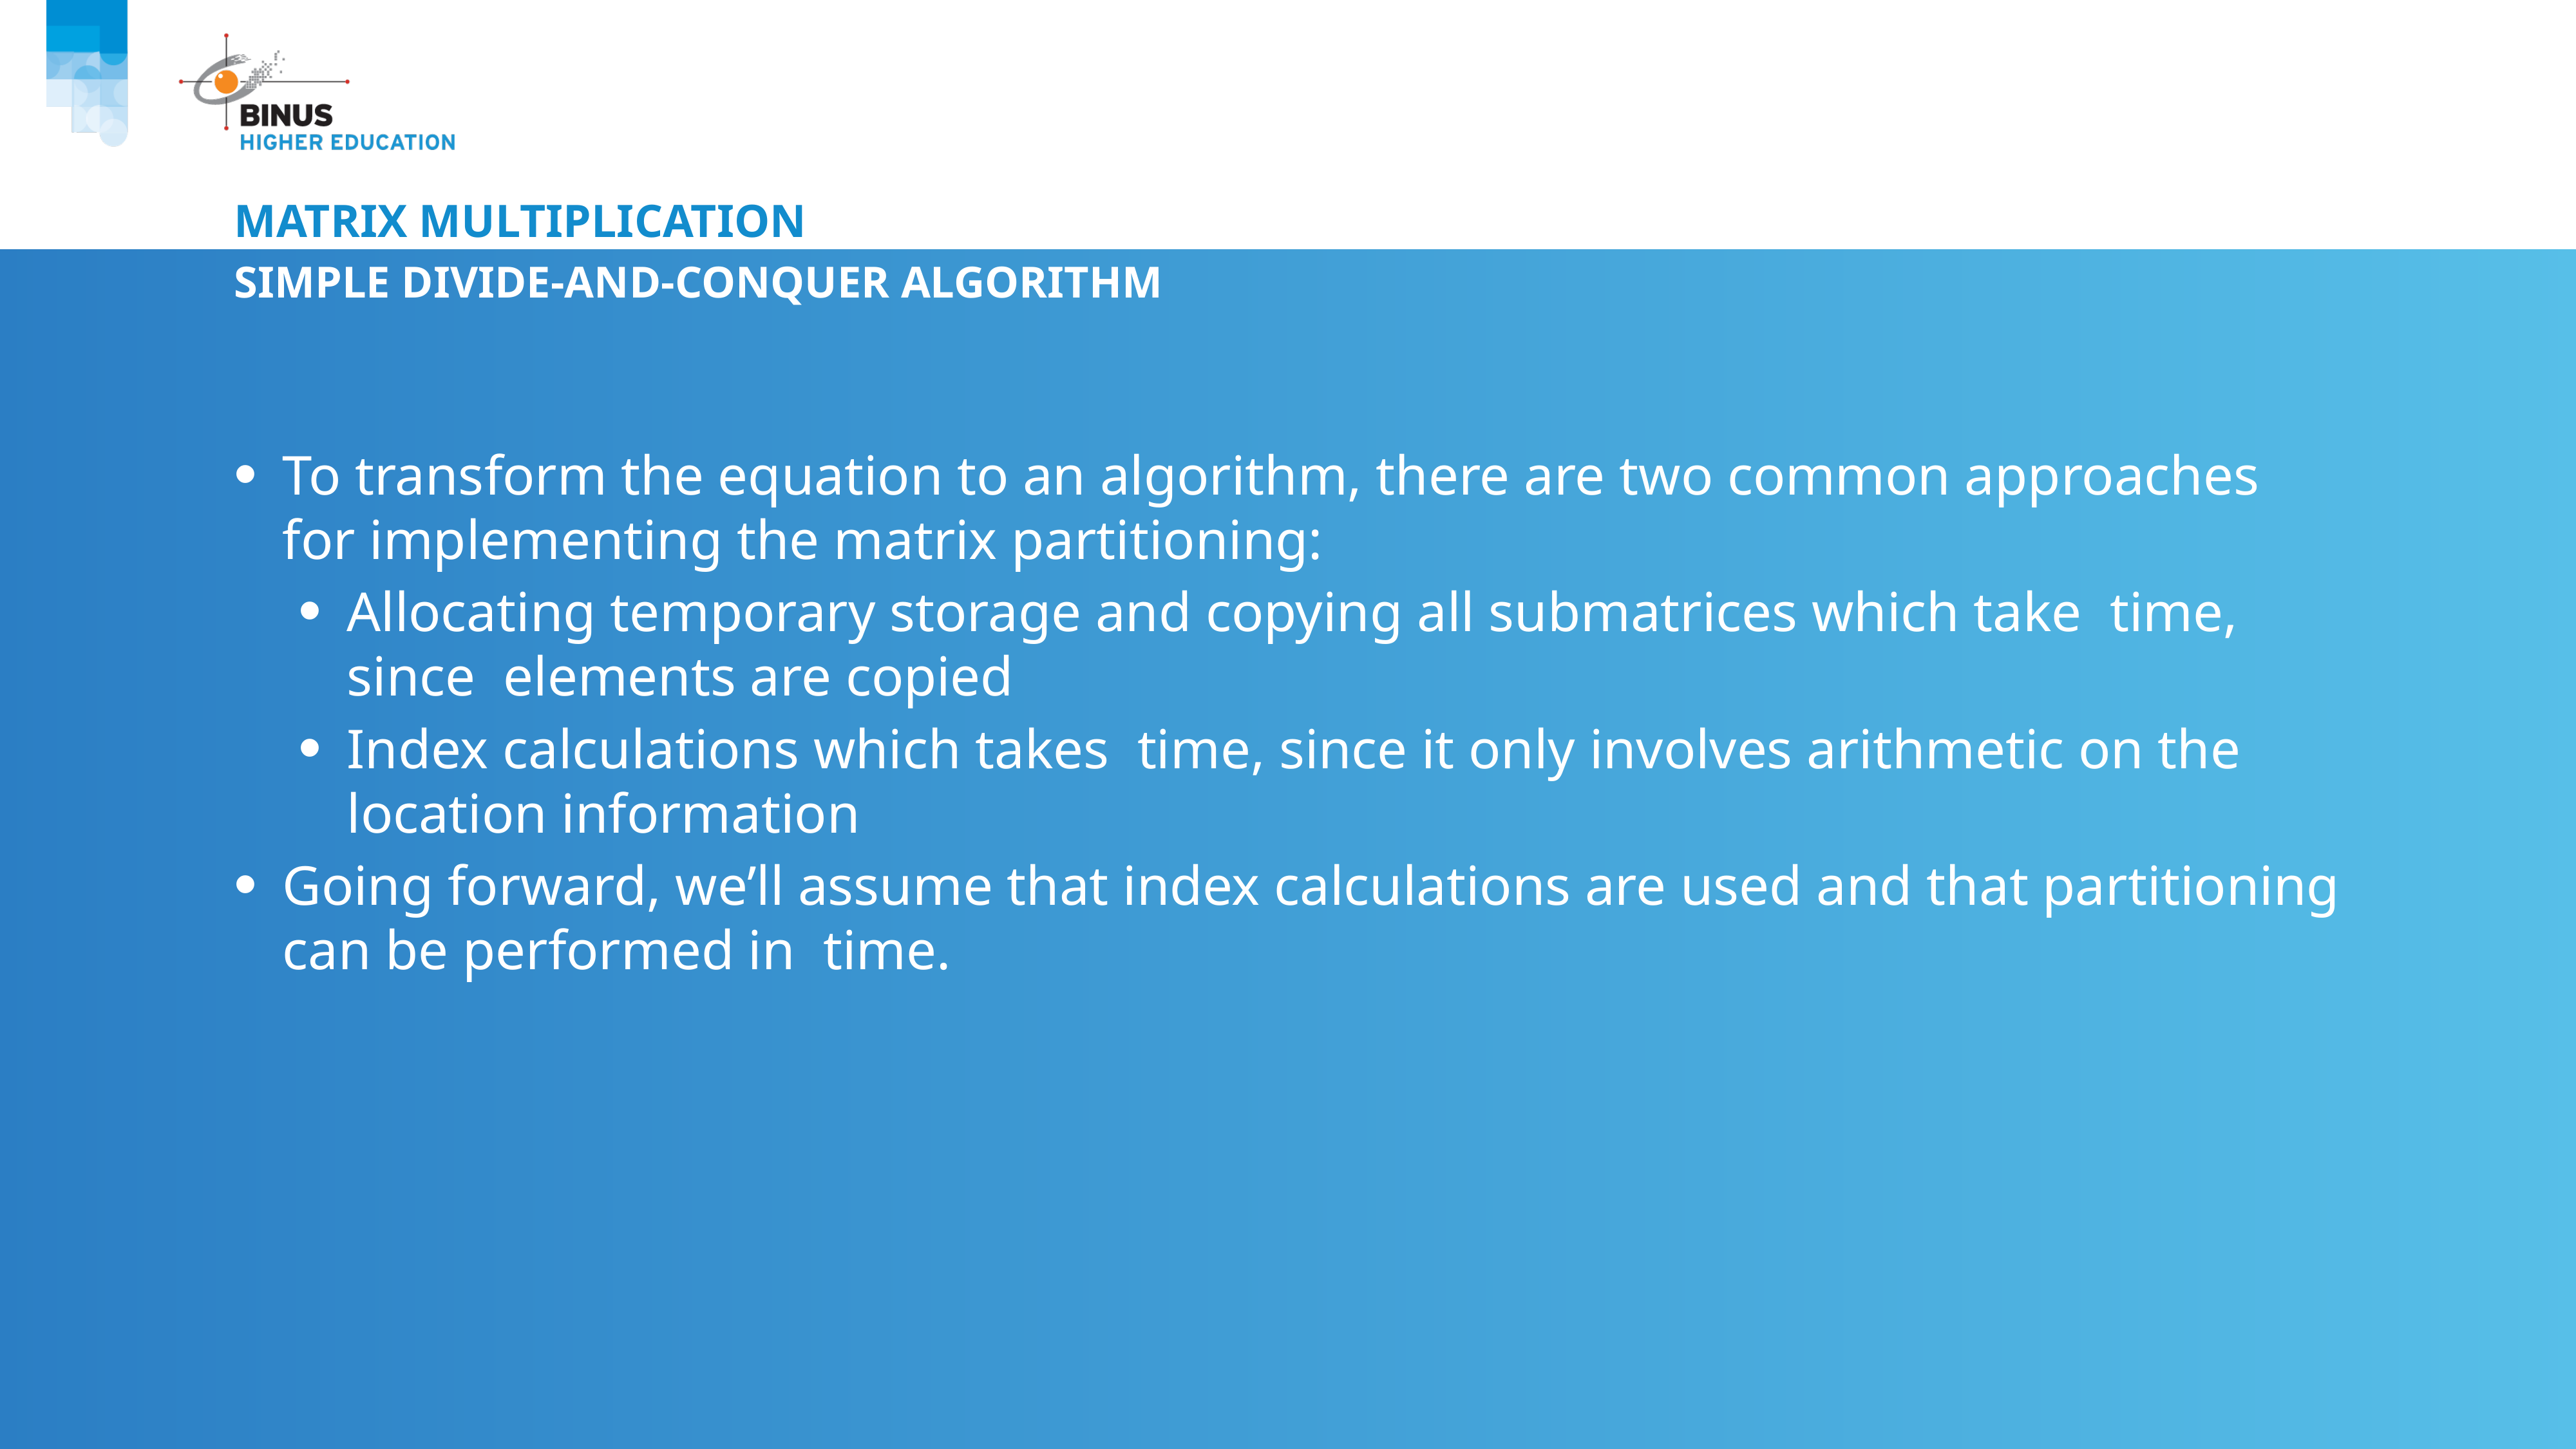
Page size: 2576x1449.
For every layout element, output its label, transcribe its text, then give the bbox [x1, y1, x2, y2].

list Simple divide-and-conquer algorithm [228, 255, 1262, 341]
title Matrix multiplication [228, 197, 1784, 252]
picture [46, 0, 455, 154]
